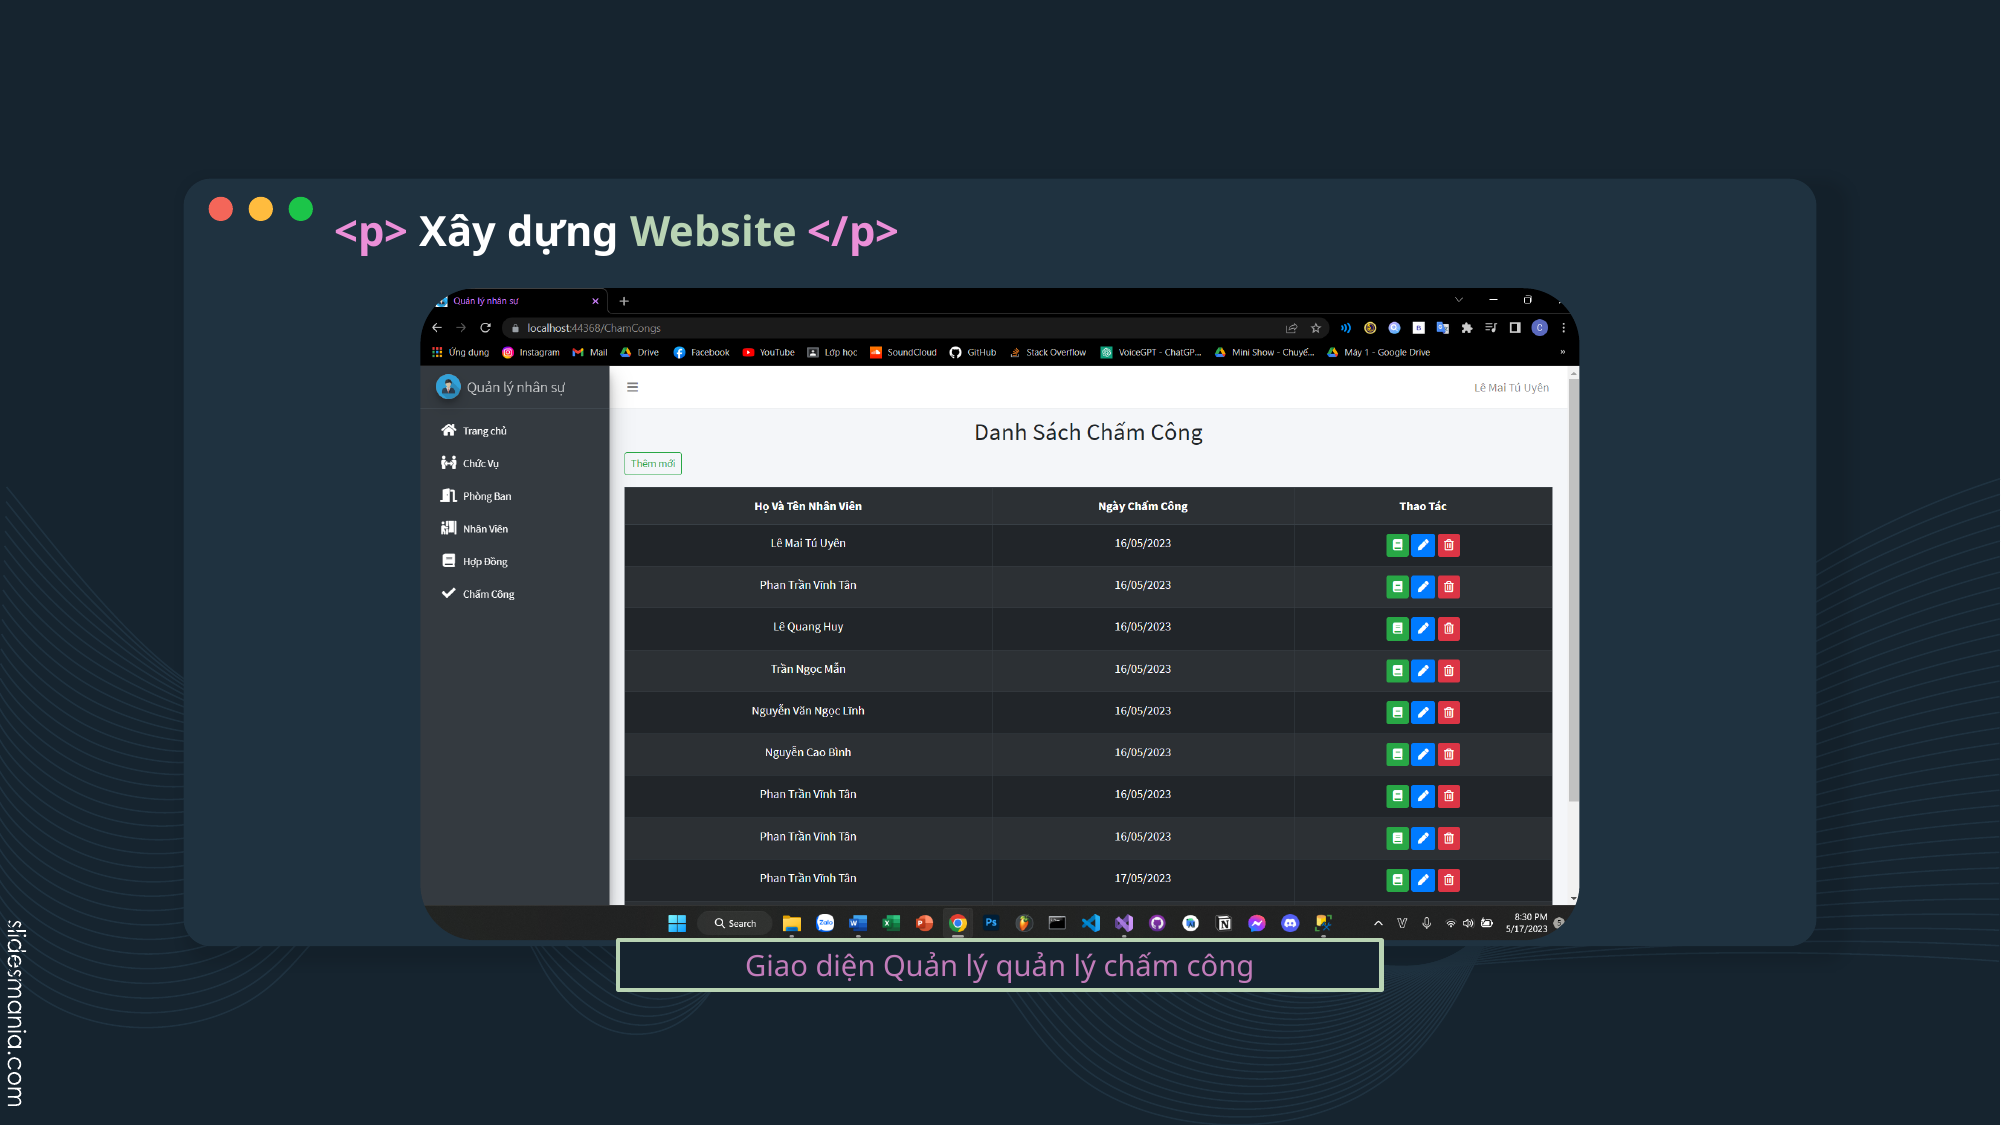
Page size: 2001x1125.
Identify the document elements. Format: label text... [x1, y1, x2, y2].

text_box Giao diện Quản lý quản lý chấm công [616, 949, 1384, 992]
picture [420, 287, 1580, 941]
text_box <p> Xây dựng Website </p> [314, 184, 1298, 255]
